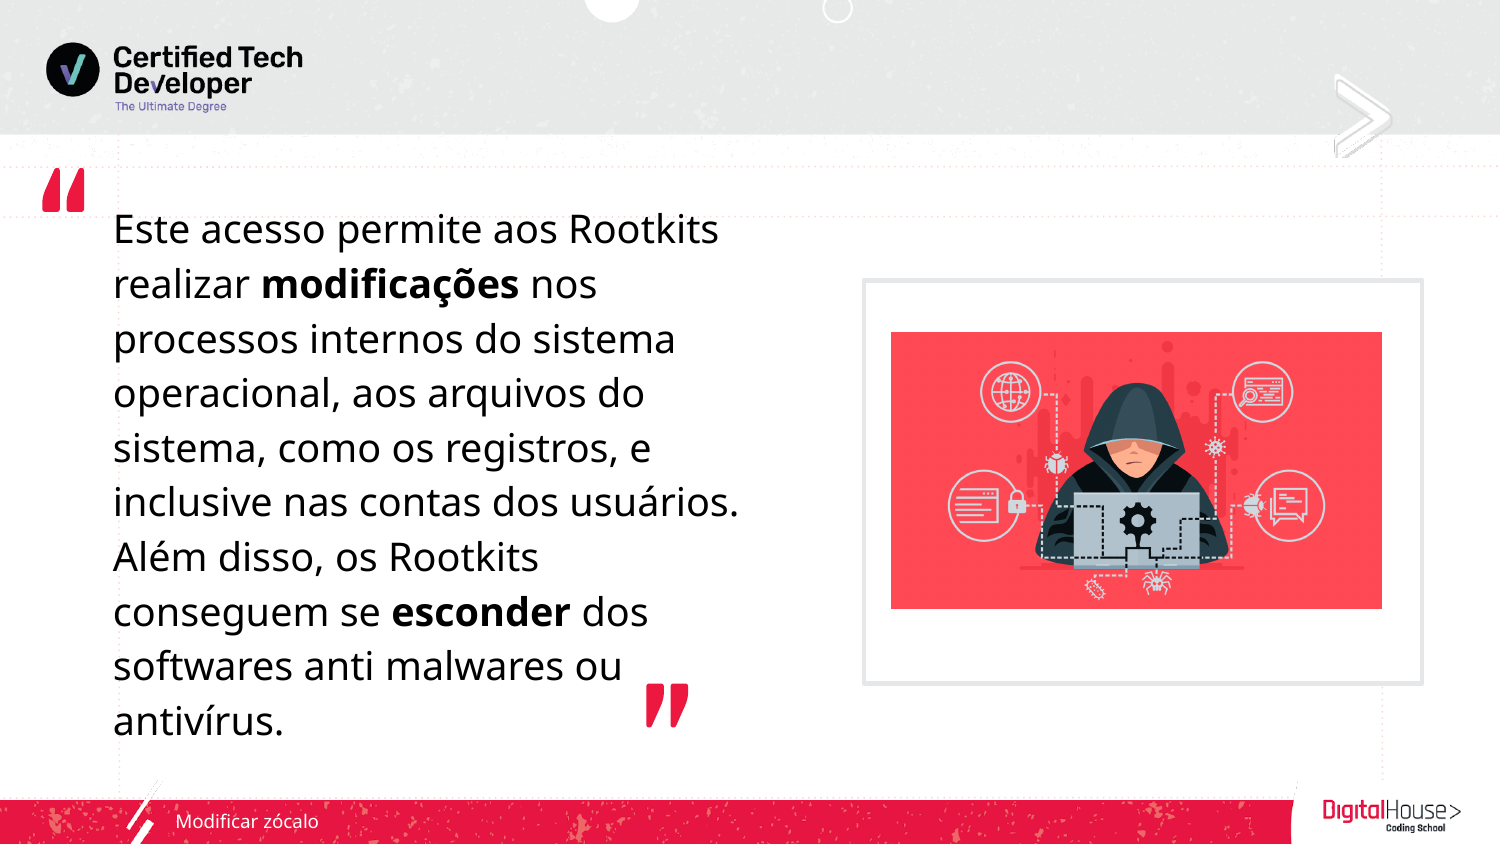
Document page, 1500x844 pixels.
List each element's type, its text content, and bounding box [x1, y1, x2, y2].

picture [0, 780, 1500, 844]
picture [0, 0, 1500, 158]
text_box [42, 167, 85, 213]
text_box [863, 280, 1423, 684]
text_box Este acesso permite aos Rootkits realizar modificações nos processos internos do sistema operacional, aos arquivos do sistema, como os registros, e inclusive nas contas dos usuários. Além disso, os Rootkits conseguem se esconder dos softwares anti malwares ou antivírus. [97, 325, 768, 615]
picture [891, 332, 1382, 609]
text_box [646, 683, 689, 728]
